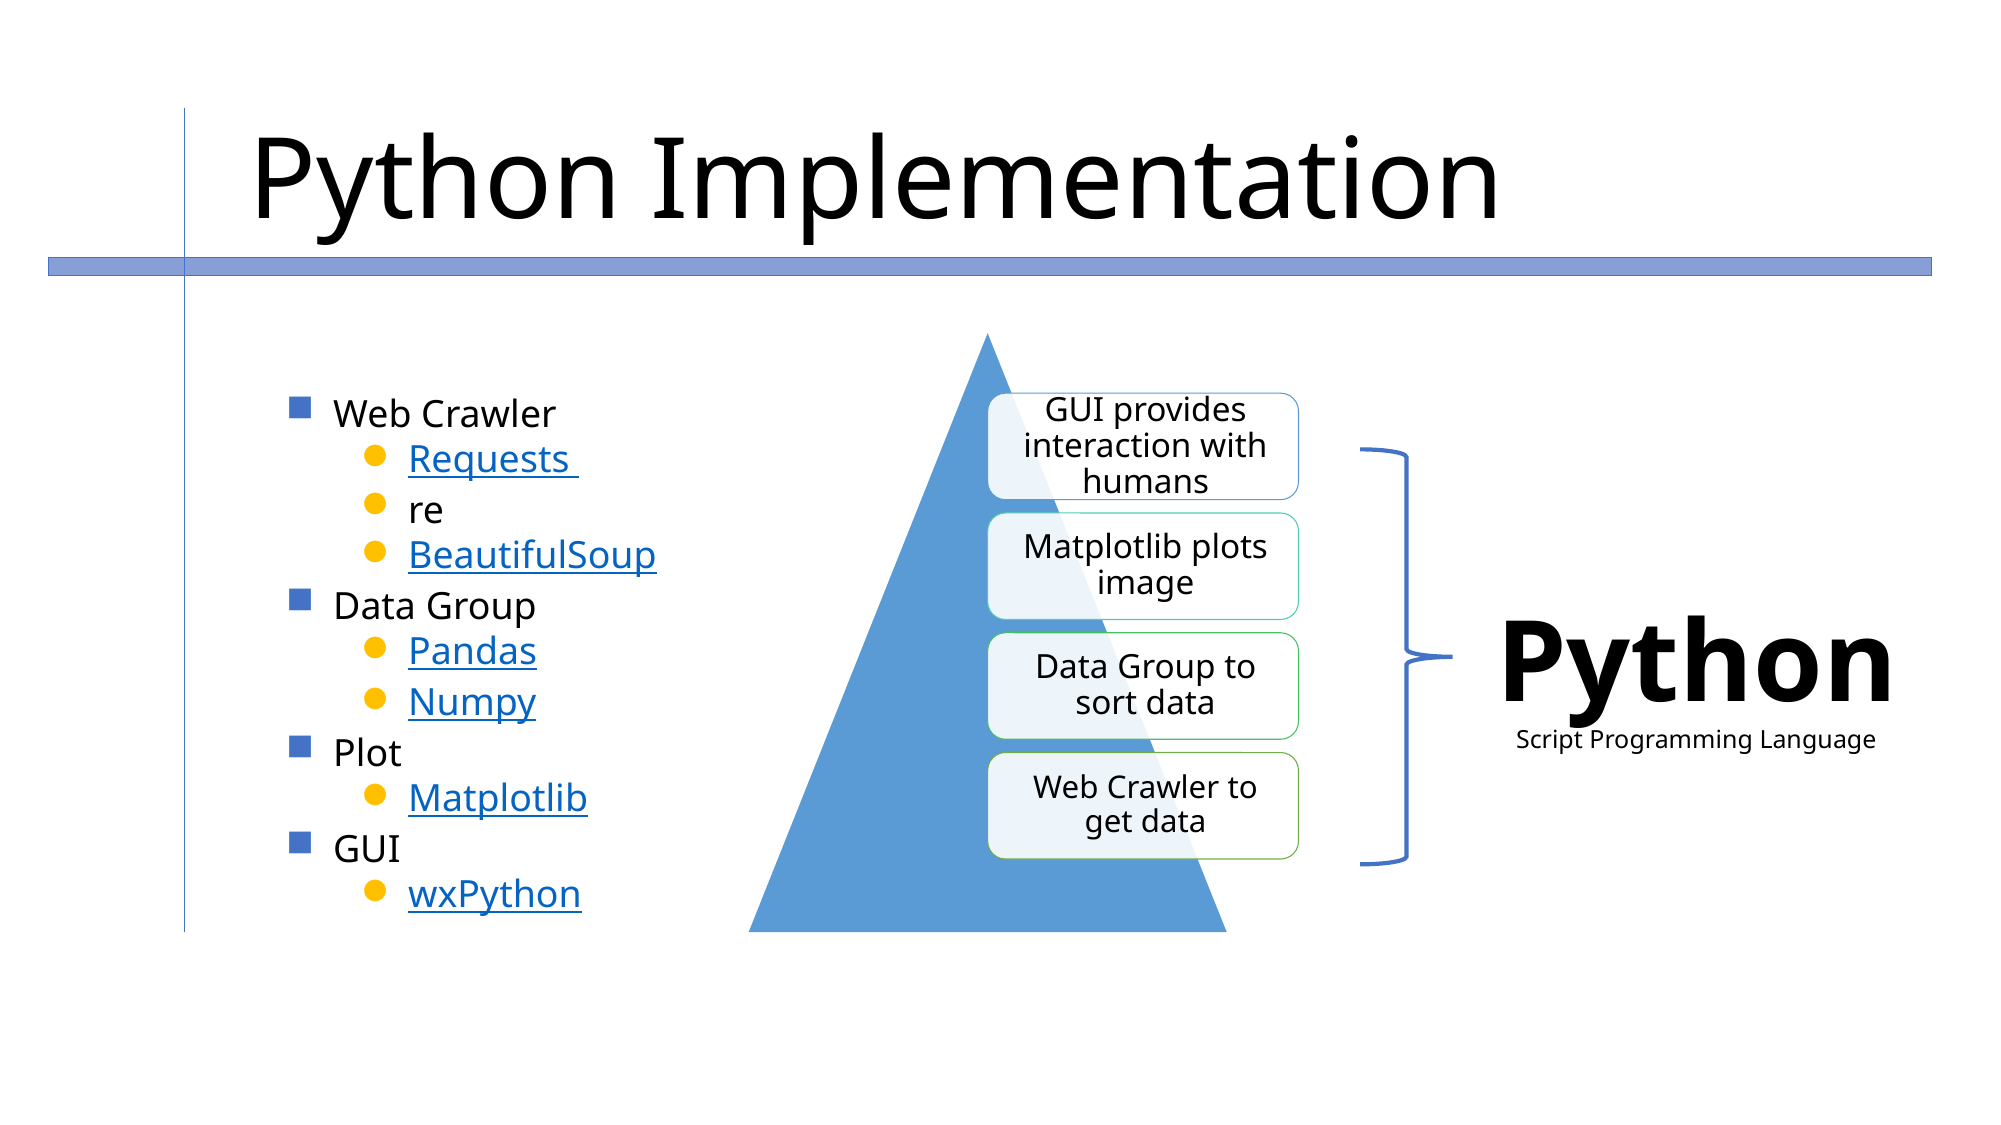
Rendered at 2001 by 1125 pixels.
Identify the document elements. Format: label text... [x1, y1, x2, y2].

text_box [748, 333, 1299, 933]
text_box [185, 257, 1932, 276]
title Python Implementation [233, 105, 1814, 257]
text_box [48, 257, 184, 276]
text_box Python Script Programming Language [1480, 581, 1913, 762]
text_box Web Crawler Requests re BeautifulSoup Data Group Pandas Numpy Plot Matplotlib GUI wxPython [271, 382, 724, 1125]
text_box [1360, 448, 1453, 865]
